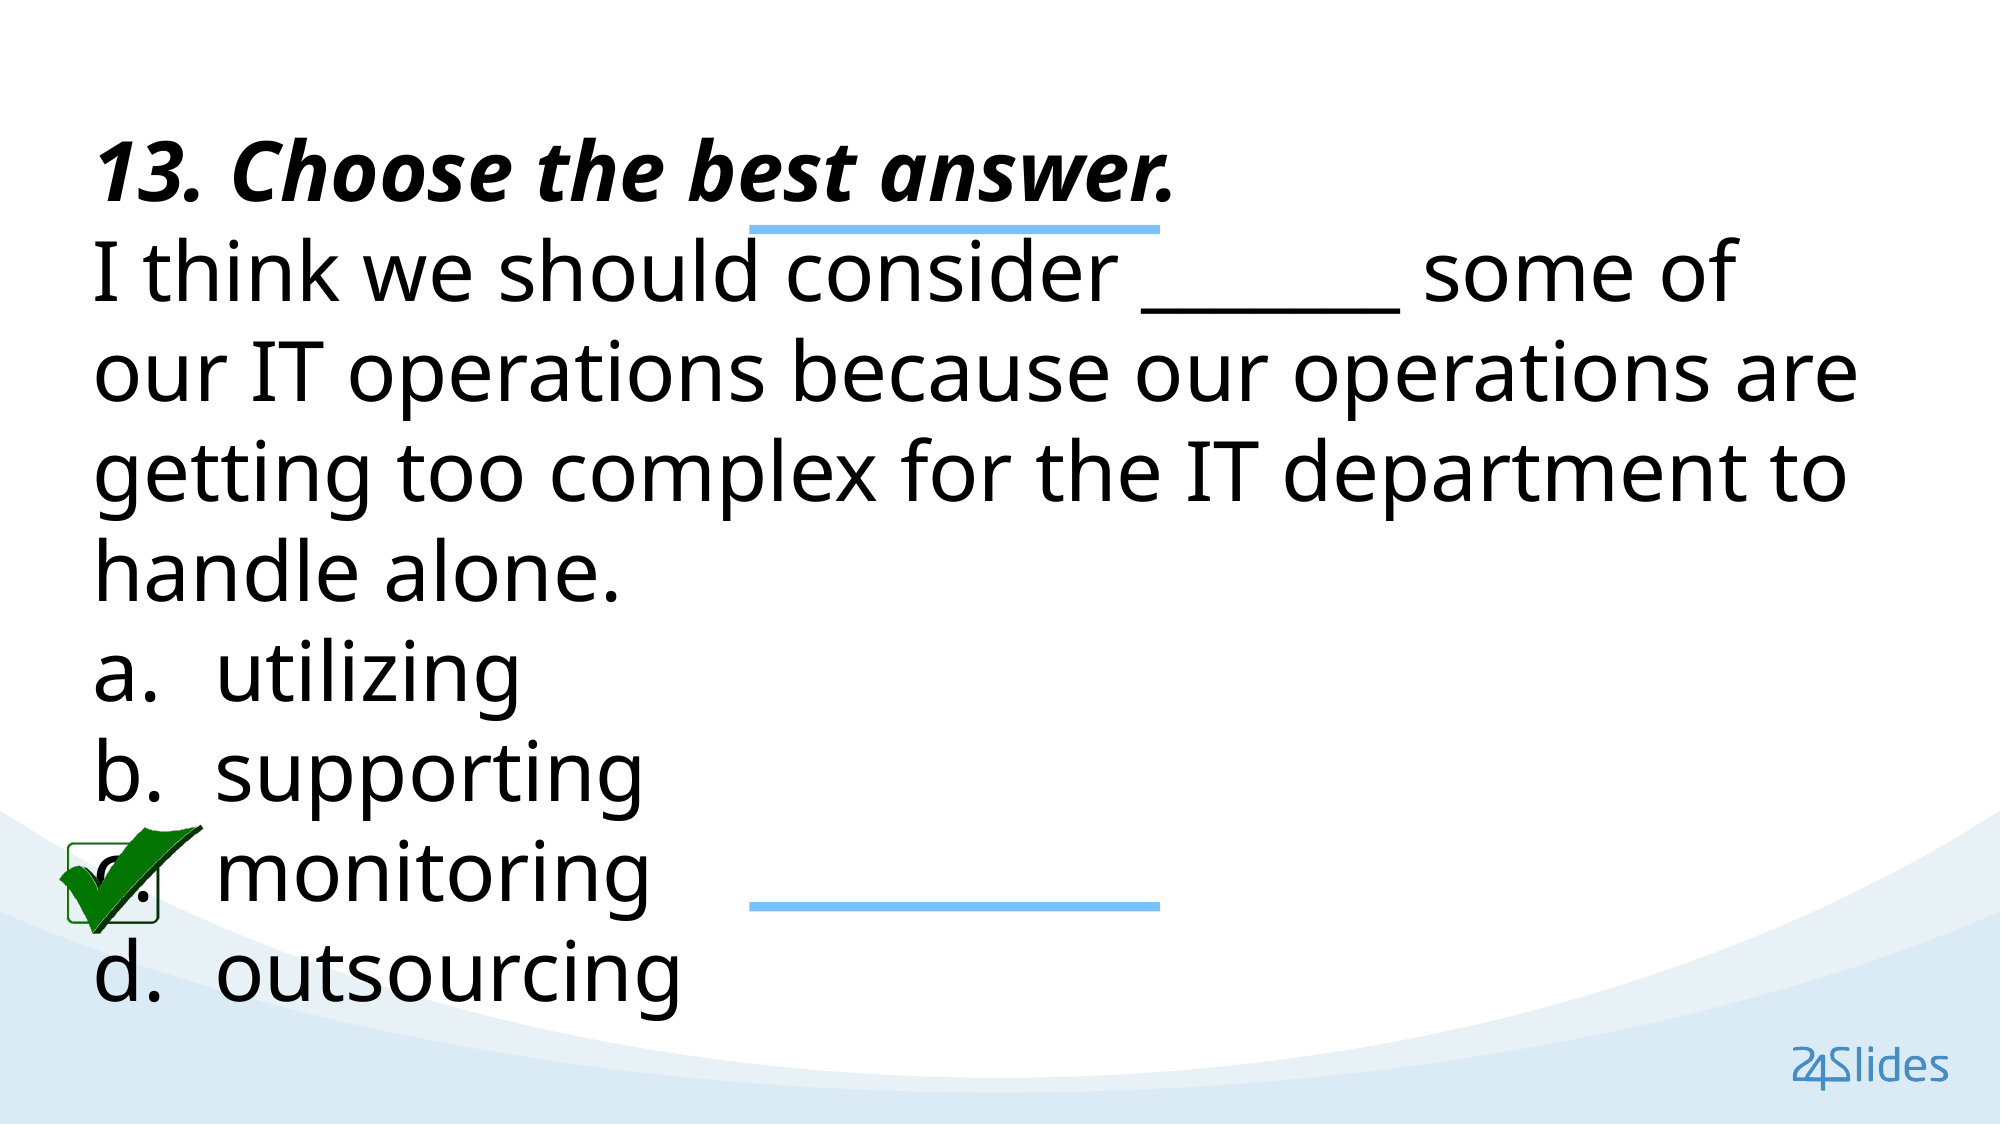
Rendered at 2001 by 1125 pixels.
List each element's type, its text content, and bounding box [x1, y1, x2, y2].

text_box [749, 224, 1161, 810]
picture [57, 821, 205, 937]
text_box 13. Choose the best answer. I think we should consider _______ some of our IT operations because our operations are getting too complex for the IT department to handle alone. utilizing supporting monitoring outsourcing [77, 110, 1890, 810]
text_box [1792, 1046, 1949, 1091]
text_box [0, 810, 2000, 1124]
